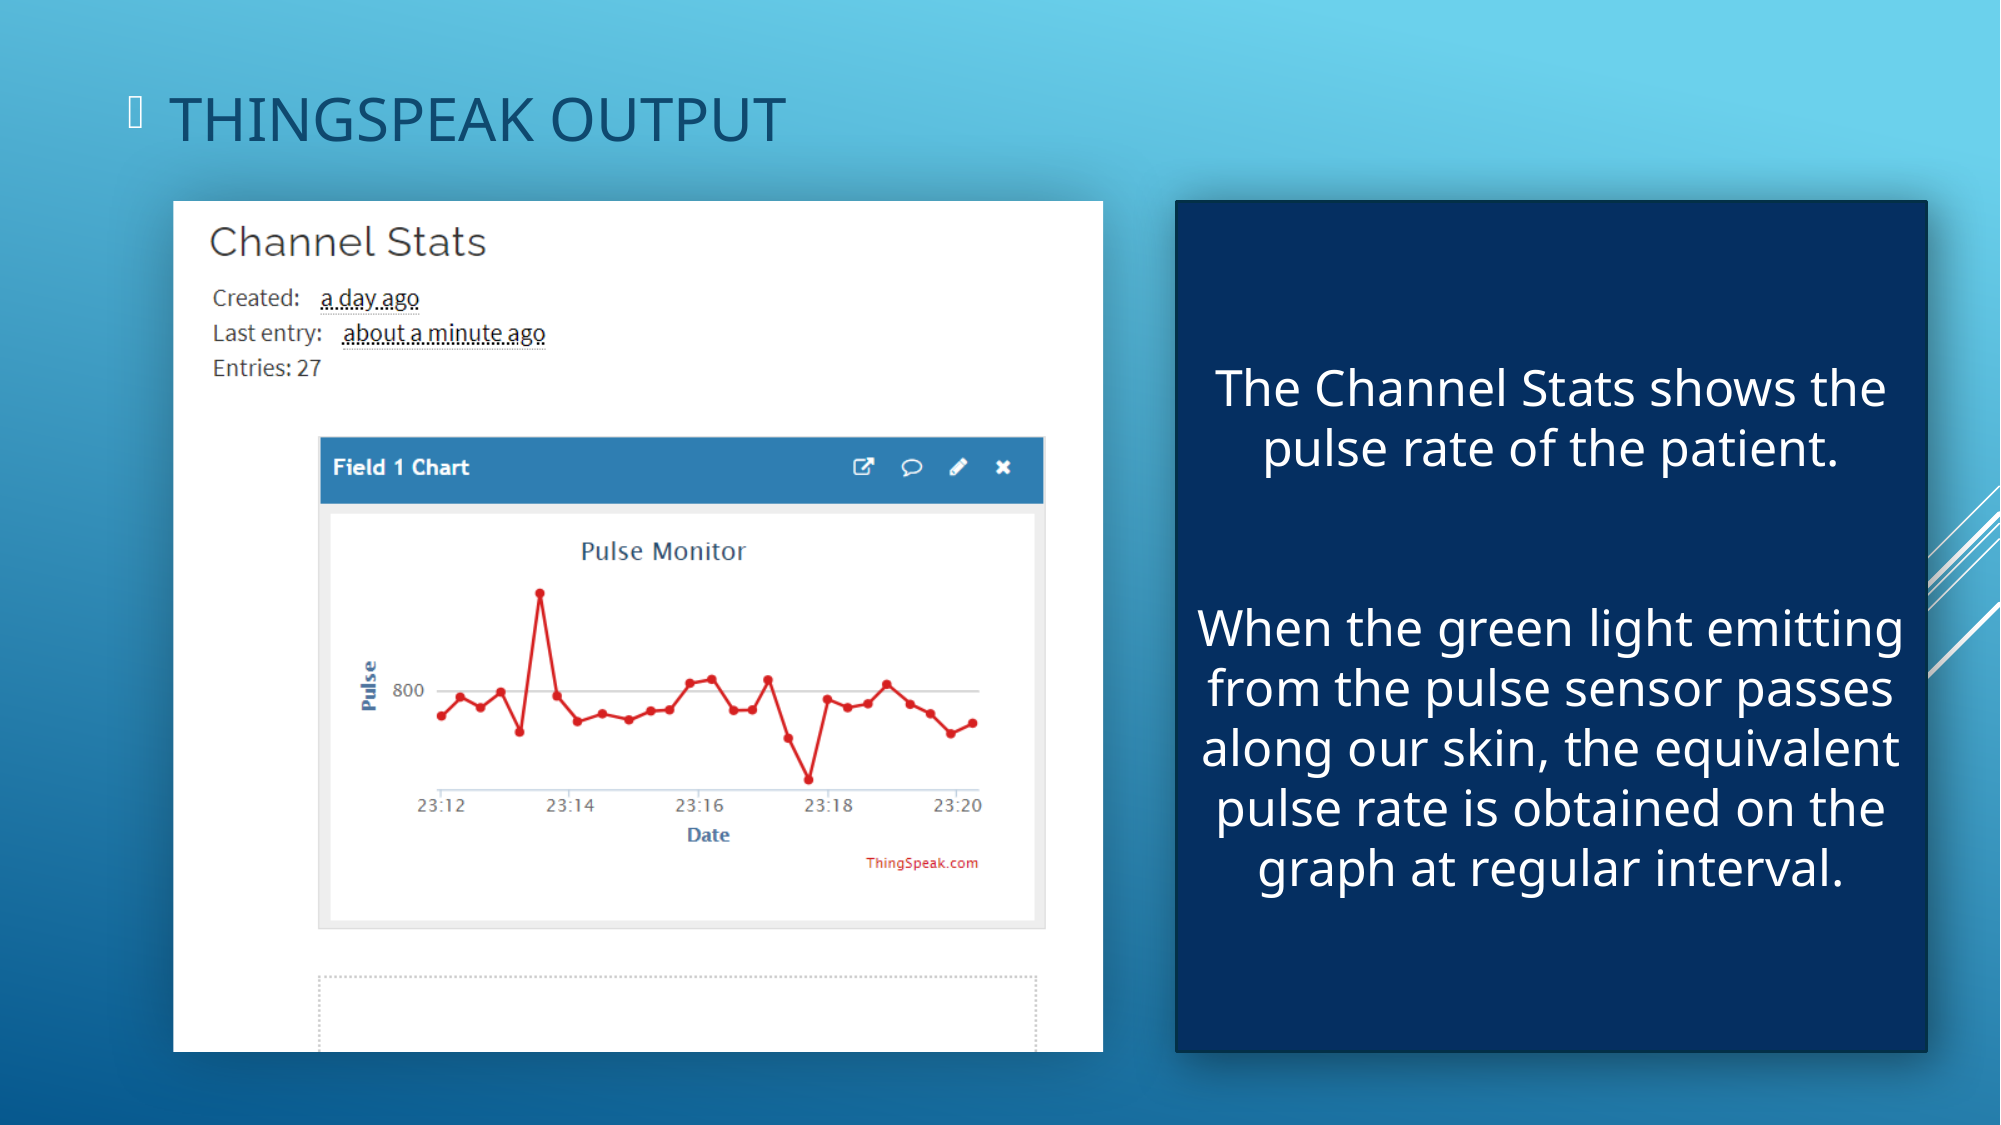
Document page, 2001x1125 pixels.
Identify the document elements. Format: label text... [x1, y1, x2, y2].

picture [173, 201, 1104, 1052]
text_box The Channel Stats shows the pulse rate of the patient. When the green light emitting from the pulse sensor passes along our skin, the equivalent pulse rate is obtained on the graph at regular interval. [1175, 200, 1928, 1053]
list THINGSPEAK OUTPUT [112, 73, 1132, 161]
